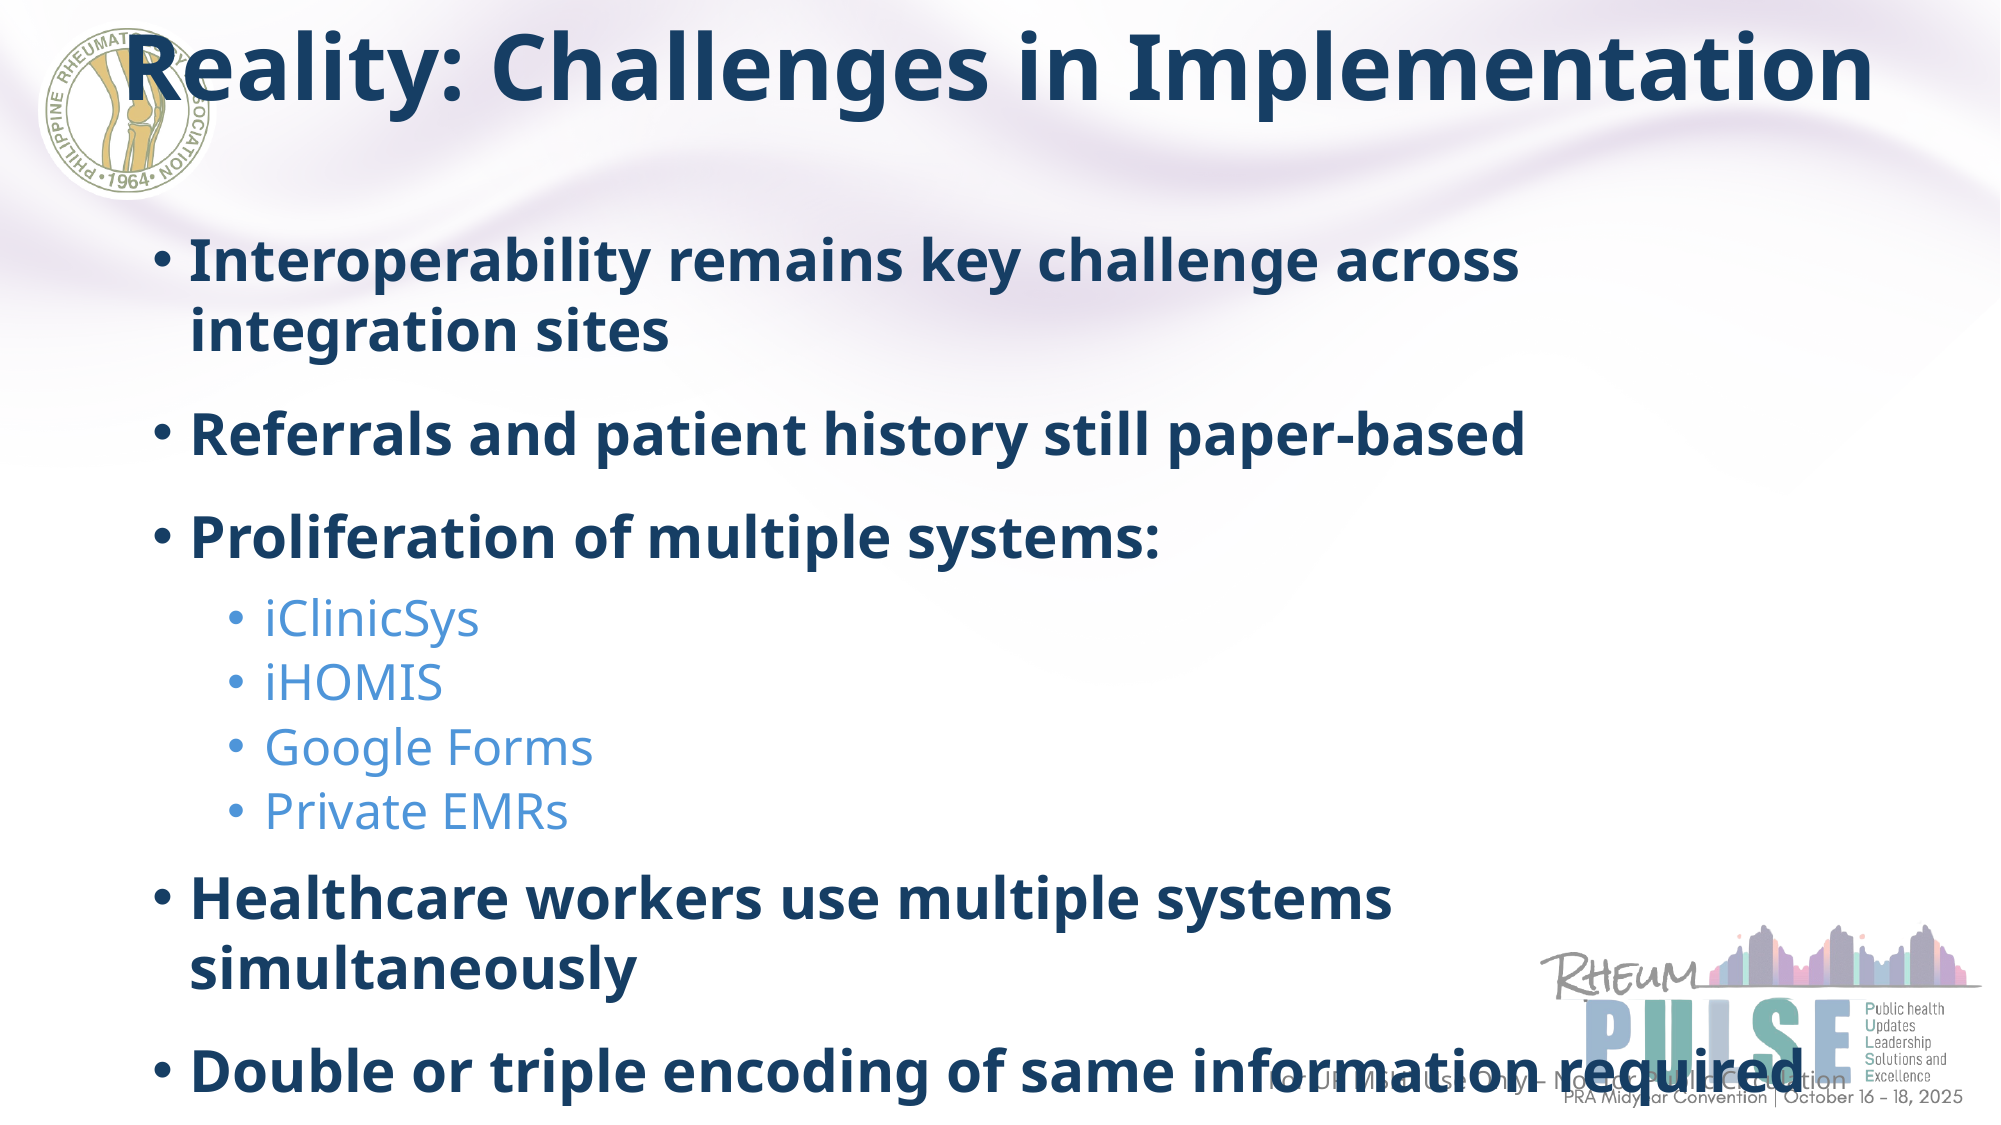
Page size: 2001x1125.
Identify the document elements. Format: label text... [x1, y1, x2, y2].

list Interoperability remains key challenge across integration sites Referrals and patient history still paper-based Proliferation of multiple systems: iClinicSys iHOMIS Google Forms Private EMRs Healthcare workers use multiple systems simultaneously Double or triple encoding of same information required [137, 215, 1863, 1043]
title Reality: Challenges in Implementation [0, 0, 2000, 142]
